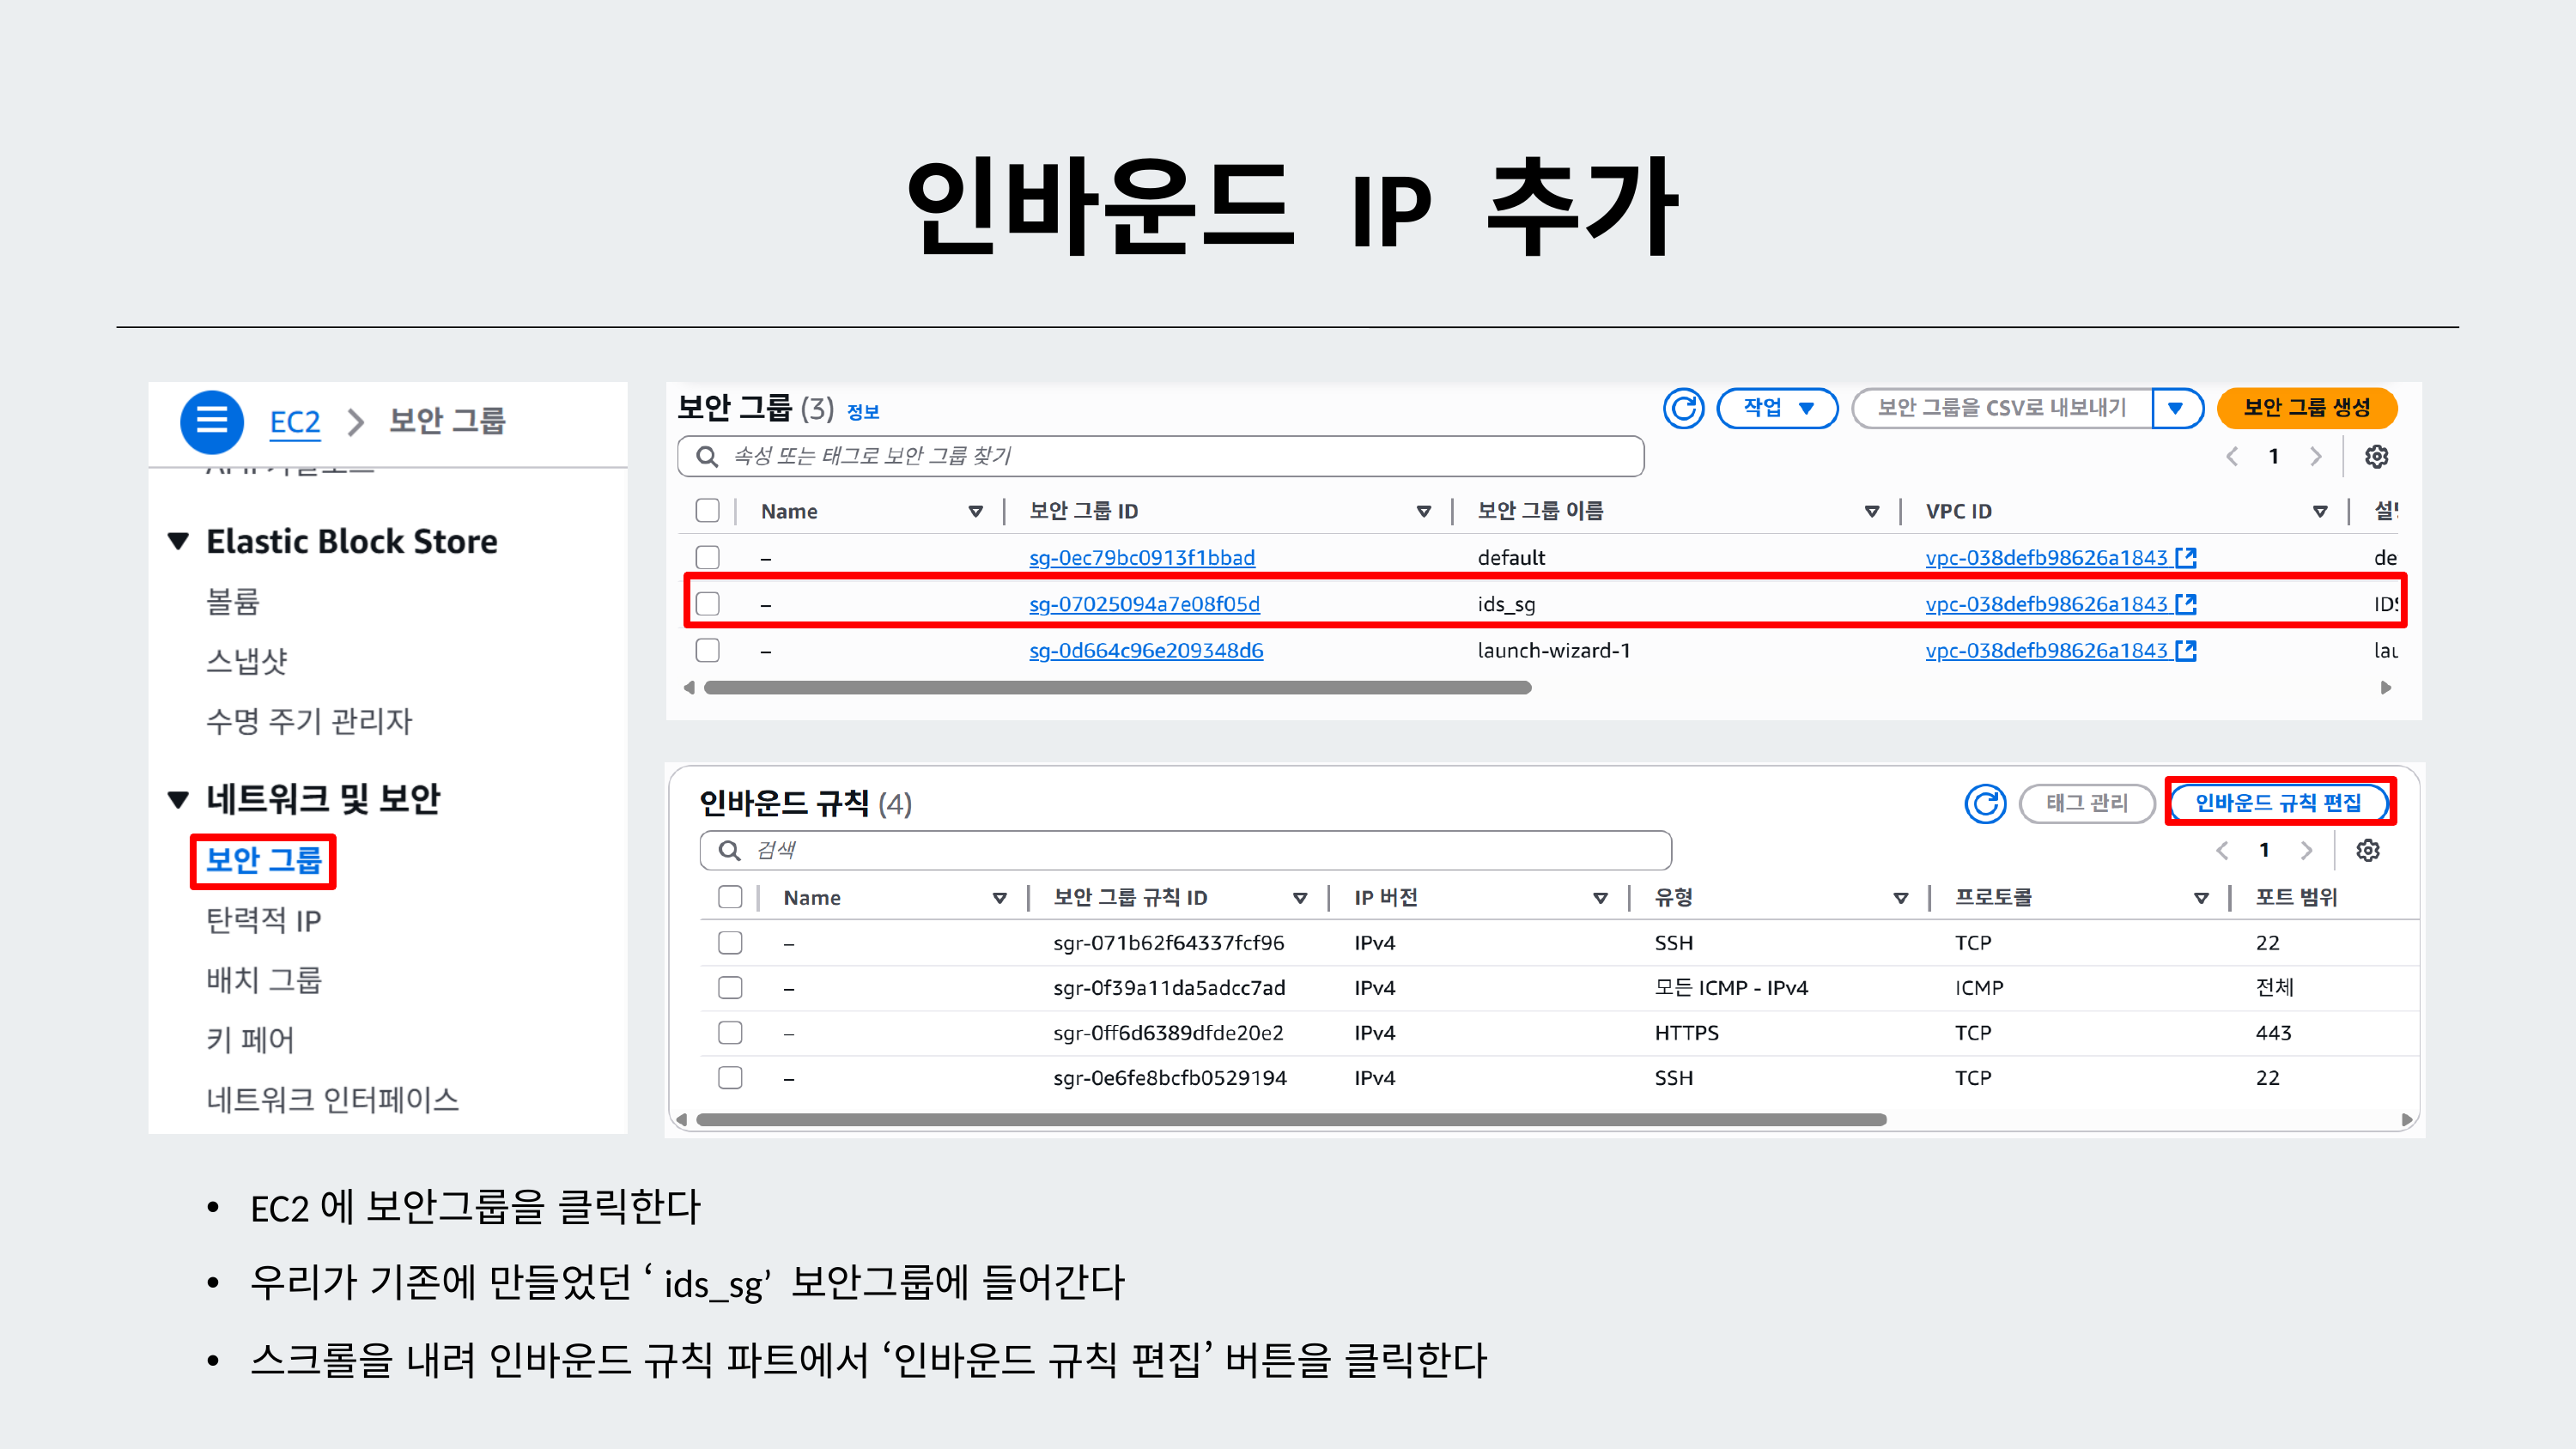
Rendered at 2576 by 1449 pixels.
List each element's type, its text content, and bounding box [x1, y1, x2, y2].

picture [665, 762, 2427, 1138]
text_box EC2에 보안그룹을 클릭한다 우리가 기존에 만들었던 ‘ids_sg’ 보안그룹에 들어간다 스크롤을 내려 인바운드 규칙 파트에서 ‘인바운드 규칙 편집’ 버튼을 클릭한다 [193, 1176, 1502, 1391]
picture [666, 382, 2423, 720]
text_box 인바운드 IP 추가 [890, 132, 1771, 275]
picture [149, 382, 628, 1134]
